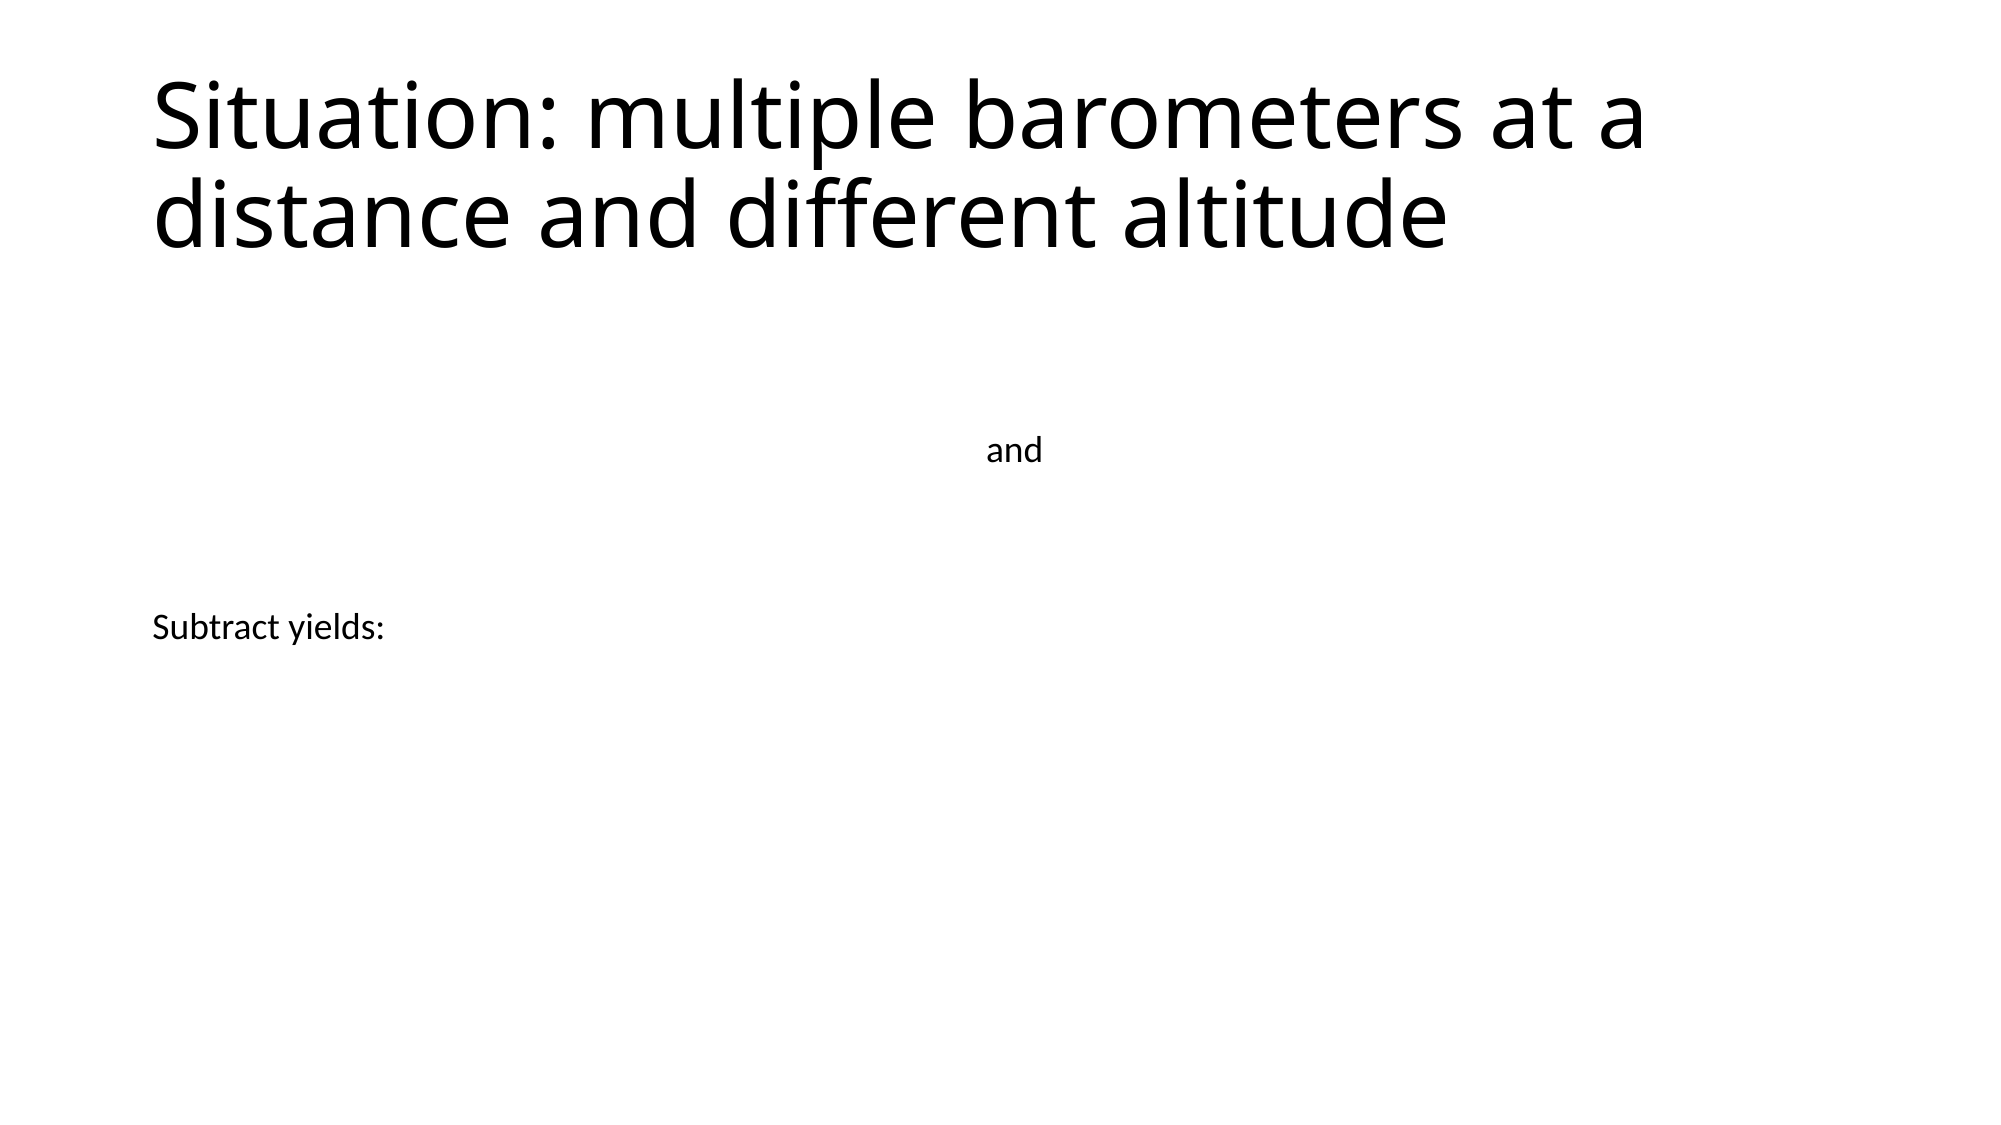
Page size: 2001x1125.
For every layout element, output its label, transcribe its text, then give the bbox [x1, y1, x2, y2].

title Situation: multiple barometers at a distance and different altitude [137, 59, 1863, 278]
